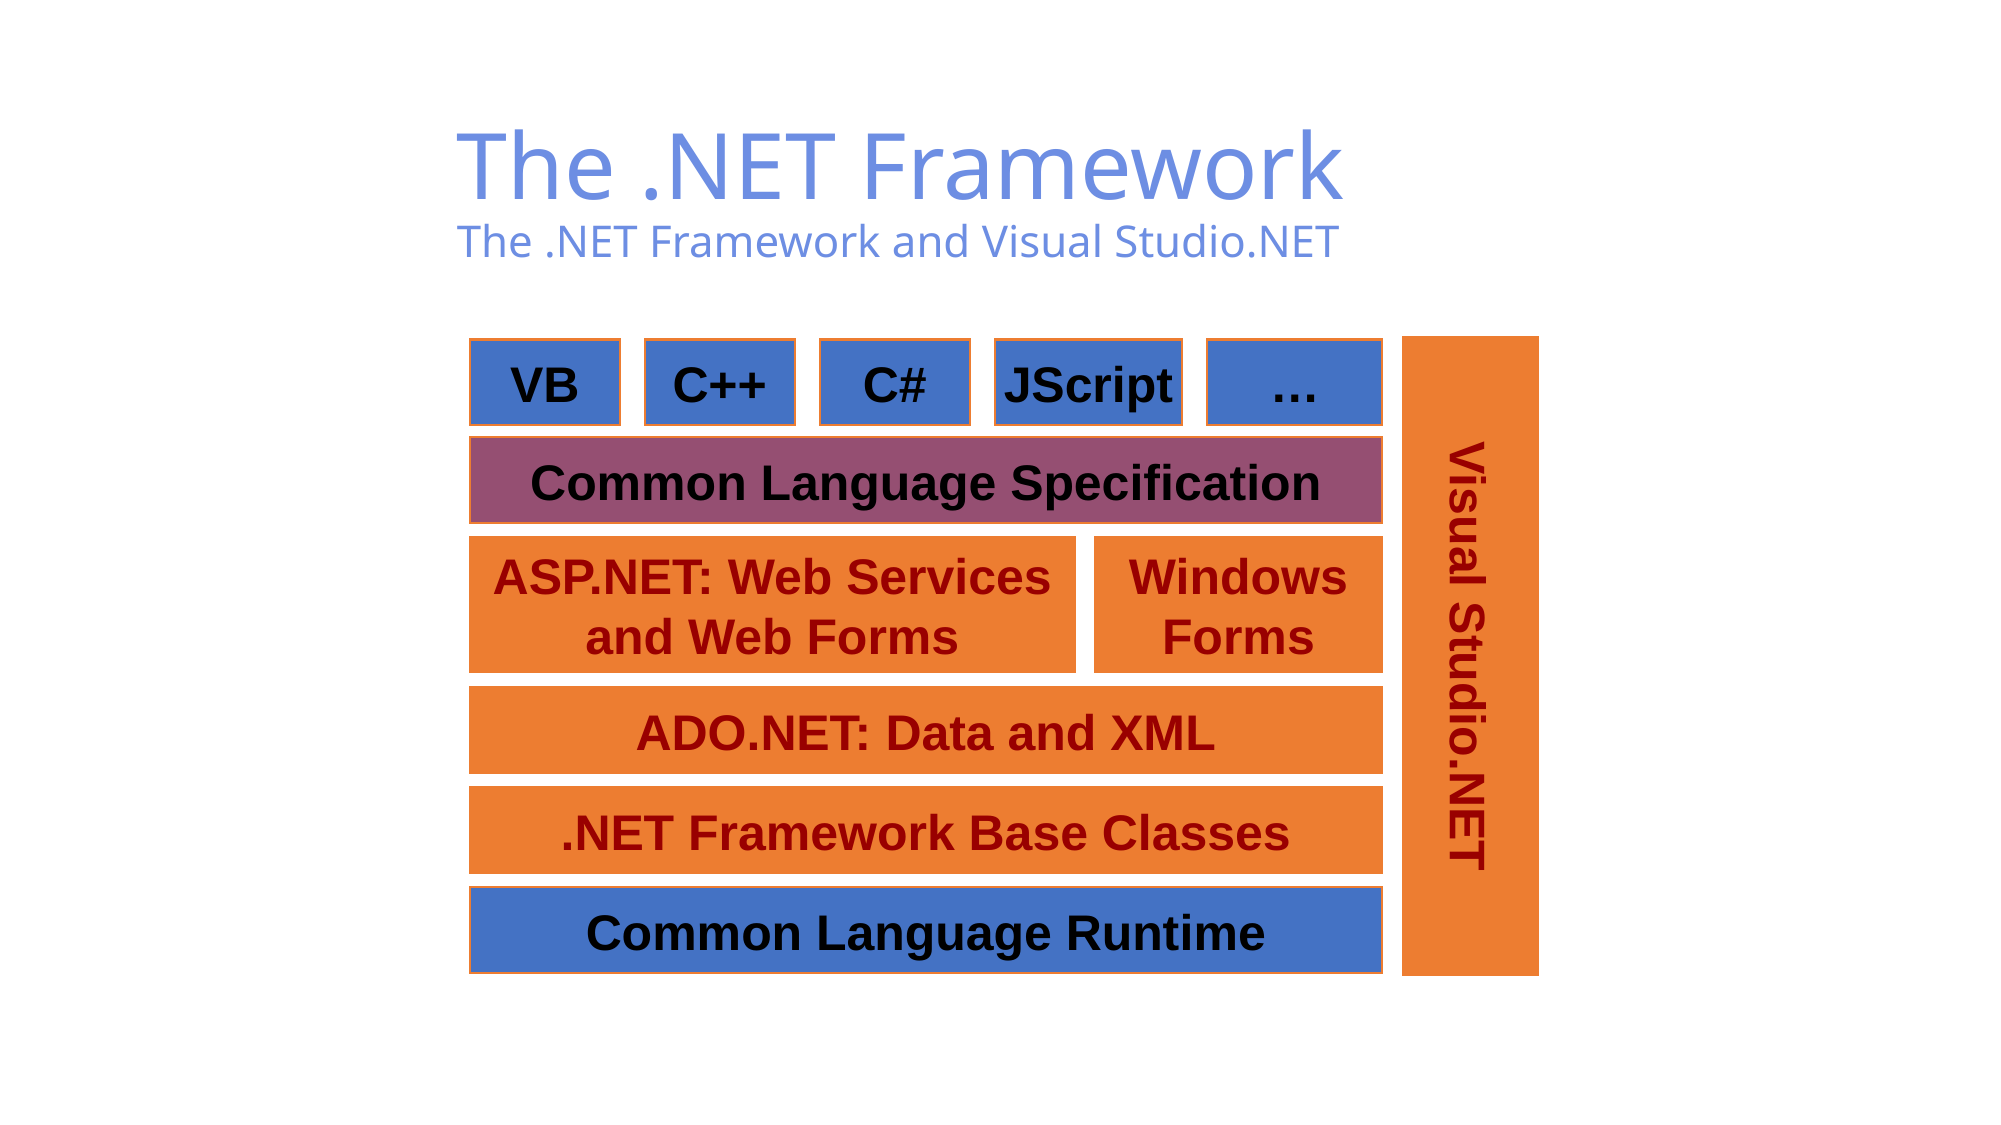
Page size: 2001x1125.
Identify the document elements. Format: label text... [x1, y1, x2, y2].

text_box .NET Framework Base Classes [469, 787, 1383, 873]
text_box Common Language Runtime [469, 887, 1383, 973]
text_box Windows Forms [1094, 537, 1383, 673]
text_box … [1207, 339, 1383, 425]
text_box VB [469, 339, 620, 425]
text_box ASP.NET: Web Services and Web Forms [469, 537, 1075, 673]
text_box Common Language Specification [469, 437, 1383, 523]
title The .NET Framework The .NET Framework and Visual Studio.NET [362, 99, 1638, 288]
text_box C# [819, 339, 970, 425]
text_box JScript [994, 339, 1183, 425]
text_box Visual Studio.NET [1402, 337, 1538, 975]
text_box ADO.NET: Data and XML [469, 687, 1383, 773]
text_box C++ [644, 339, 795, 425]
